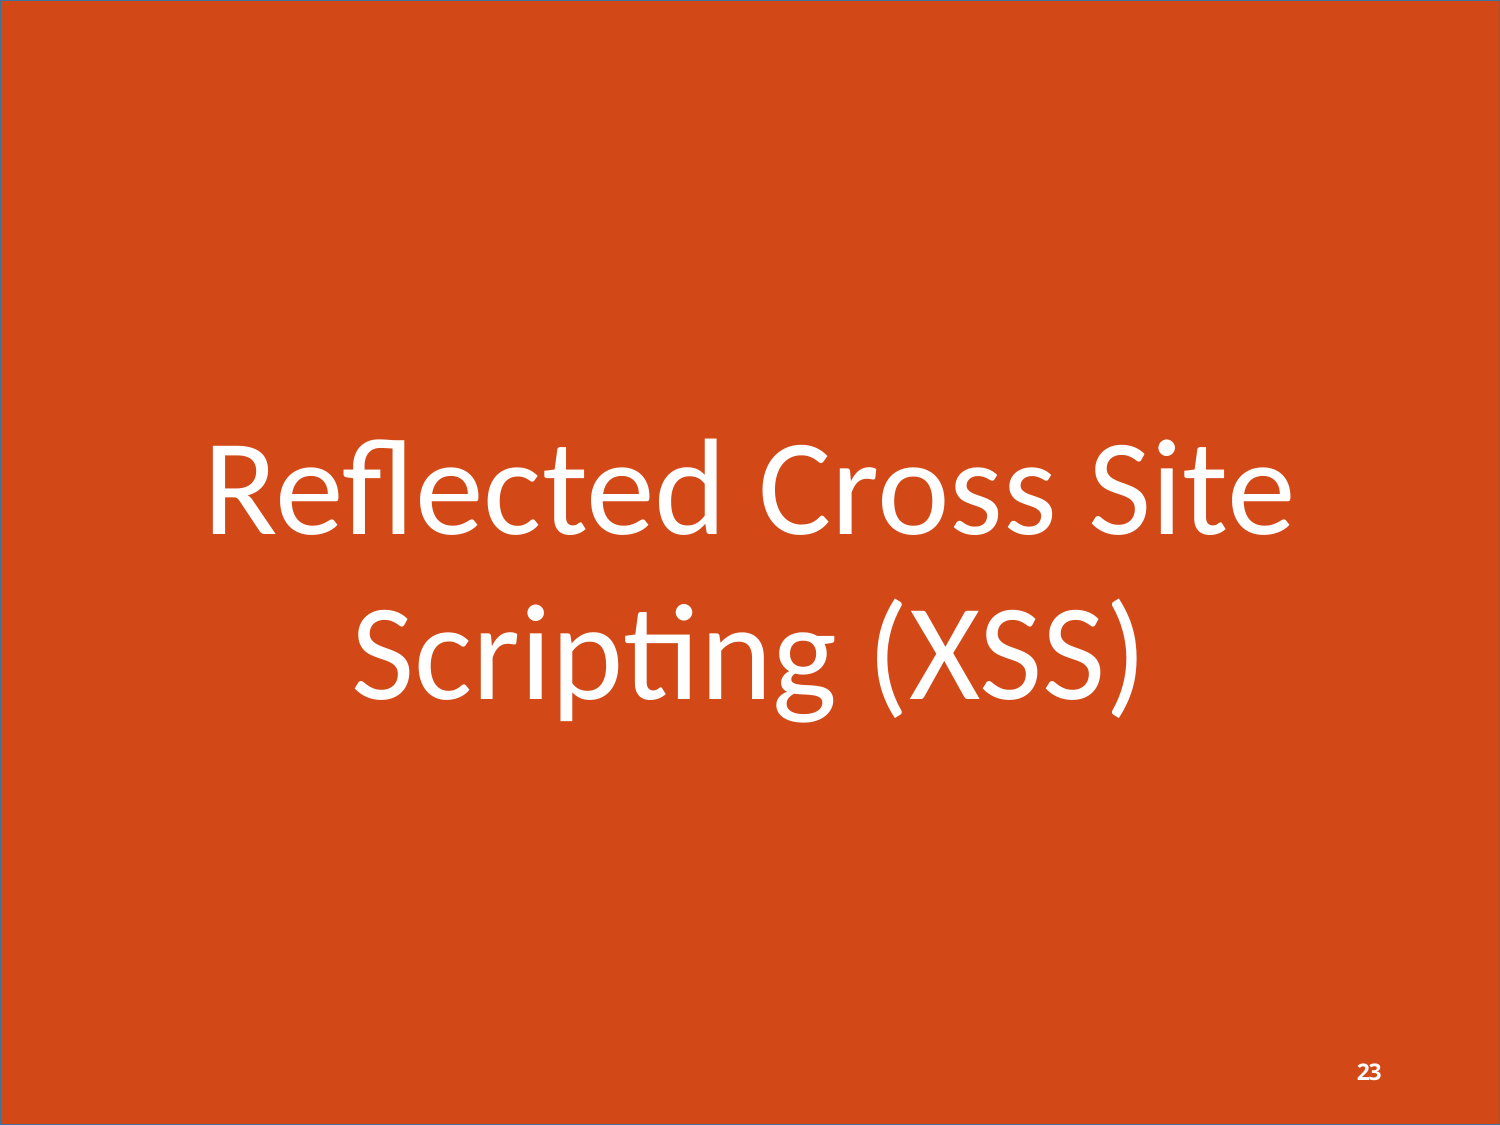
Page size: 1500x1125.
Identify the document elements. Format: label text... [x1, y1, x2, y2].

slide_number 23 [1059, 1042, 1397, 1103]
text_box Reflected Cross Site Scripting (XSS) [0, 0, 1500, 1125]
